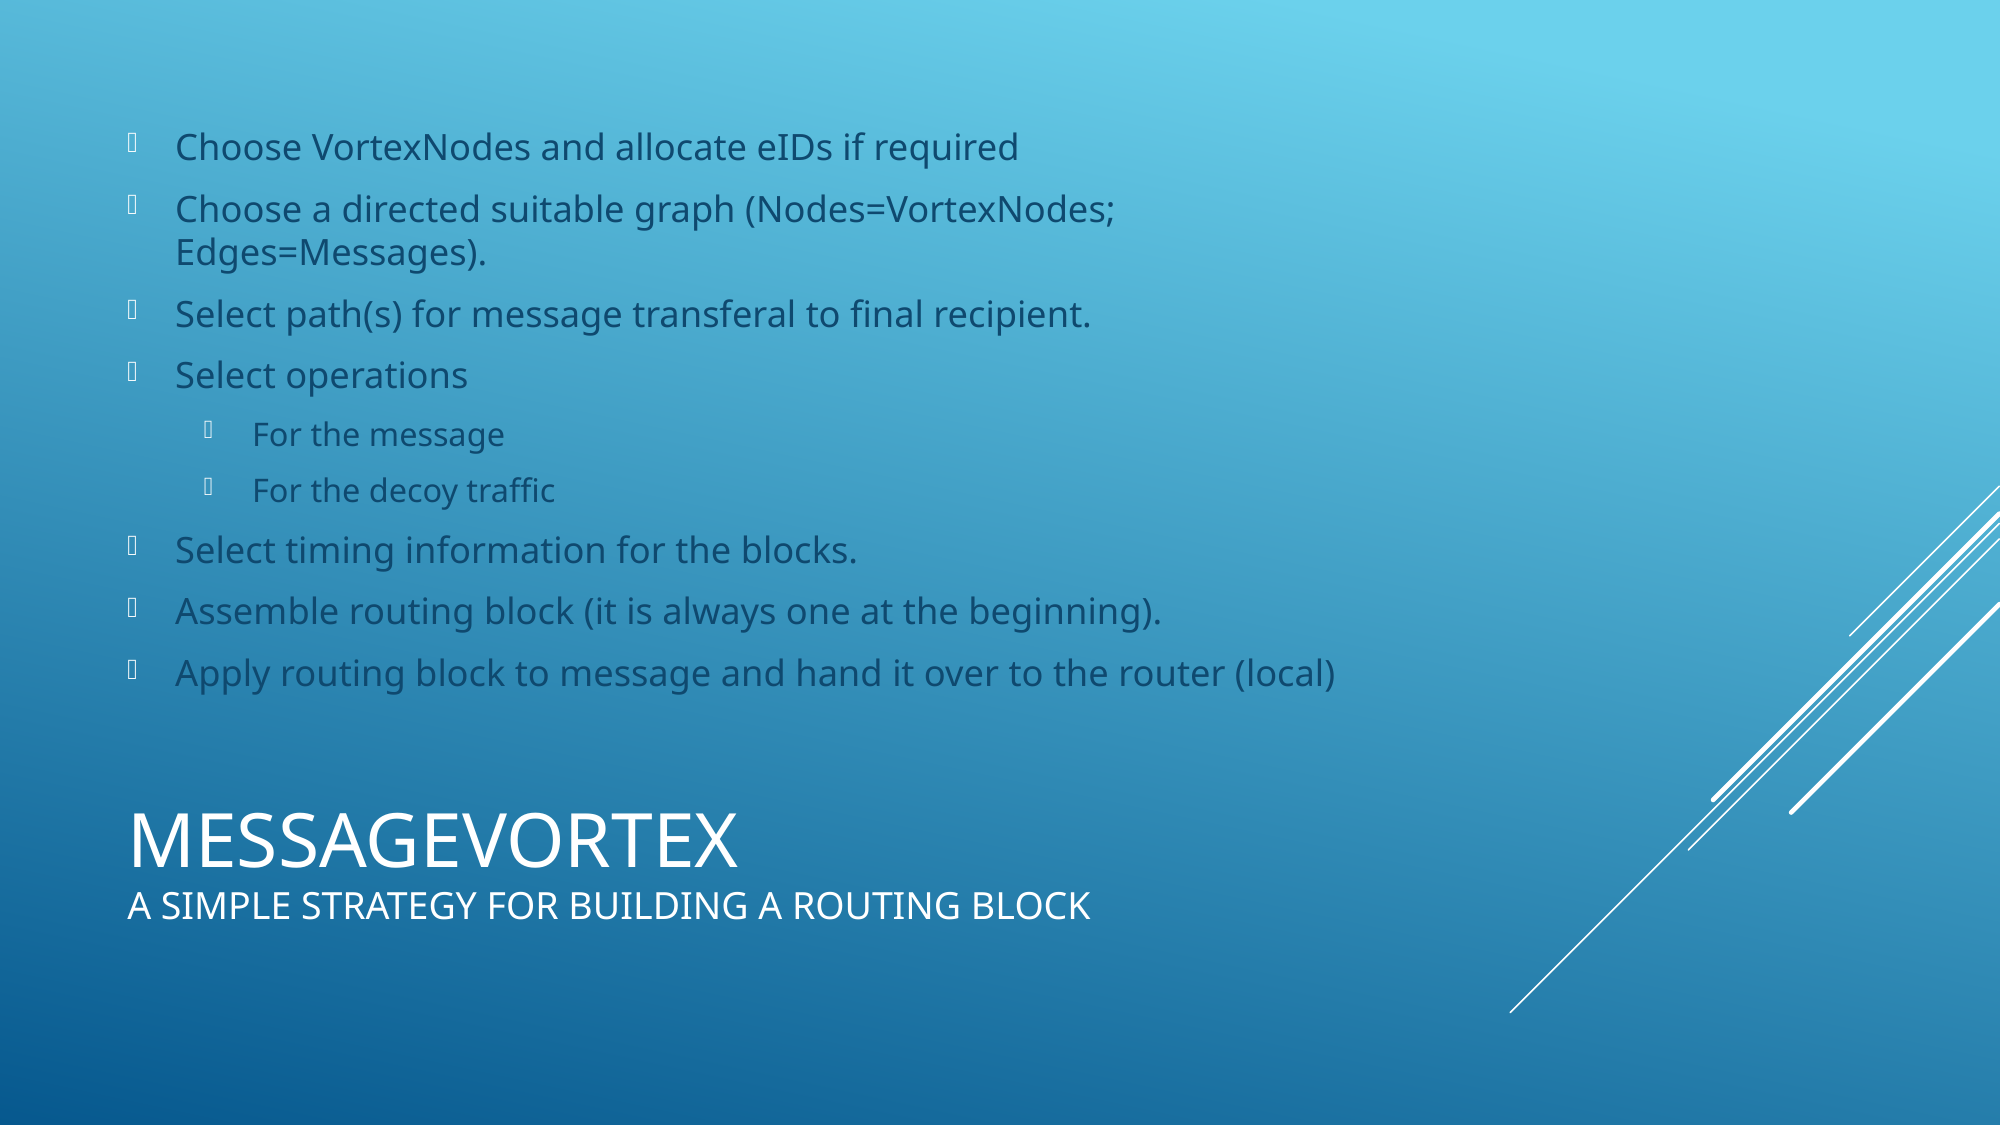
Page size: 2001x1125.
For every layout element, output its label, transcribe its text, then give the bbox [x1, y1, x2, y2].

list Choose VortexNodes and allocate eIDs if required Choose a directed suitable graph (Nodes=VortexNodes; Edges=Messages). Select path(s) for message transferal to final recipient. Select operations For the message For the decoy traffic Select timing information for the blocks. Assemble routing block (it is always one at the beginning). Apply routing block to message and hand it over to the router (local) [112, 112, 1386, 706]
title MessageVortex A simple Strategy for building a routing block [112, 736, 1513, 984]
